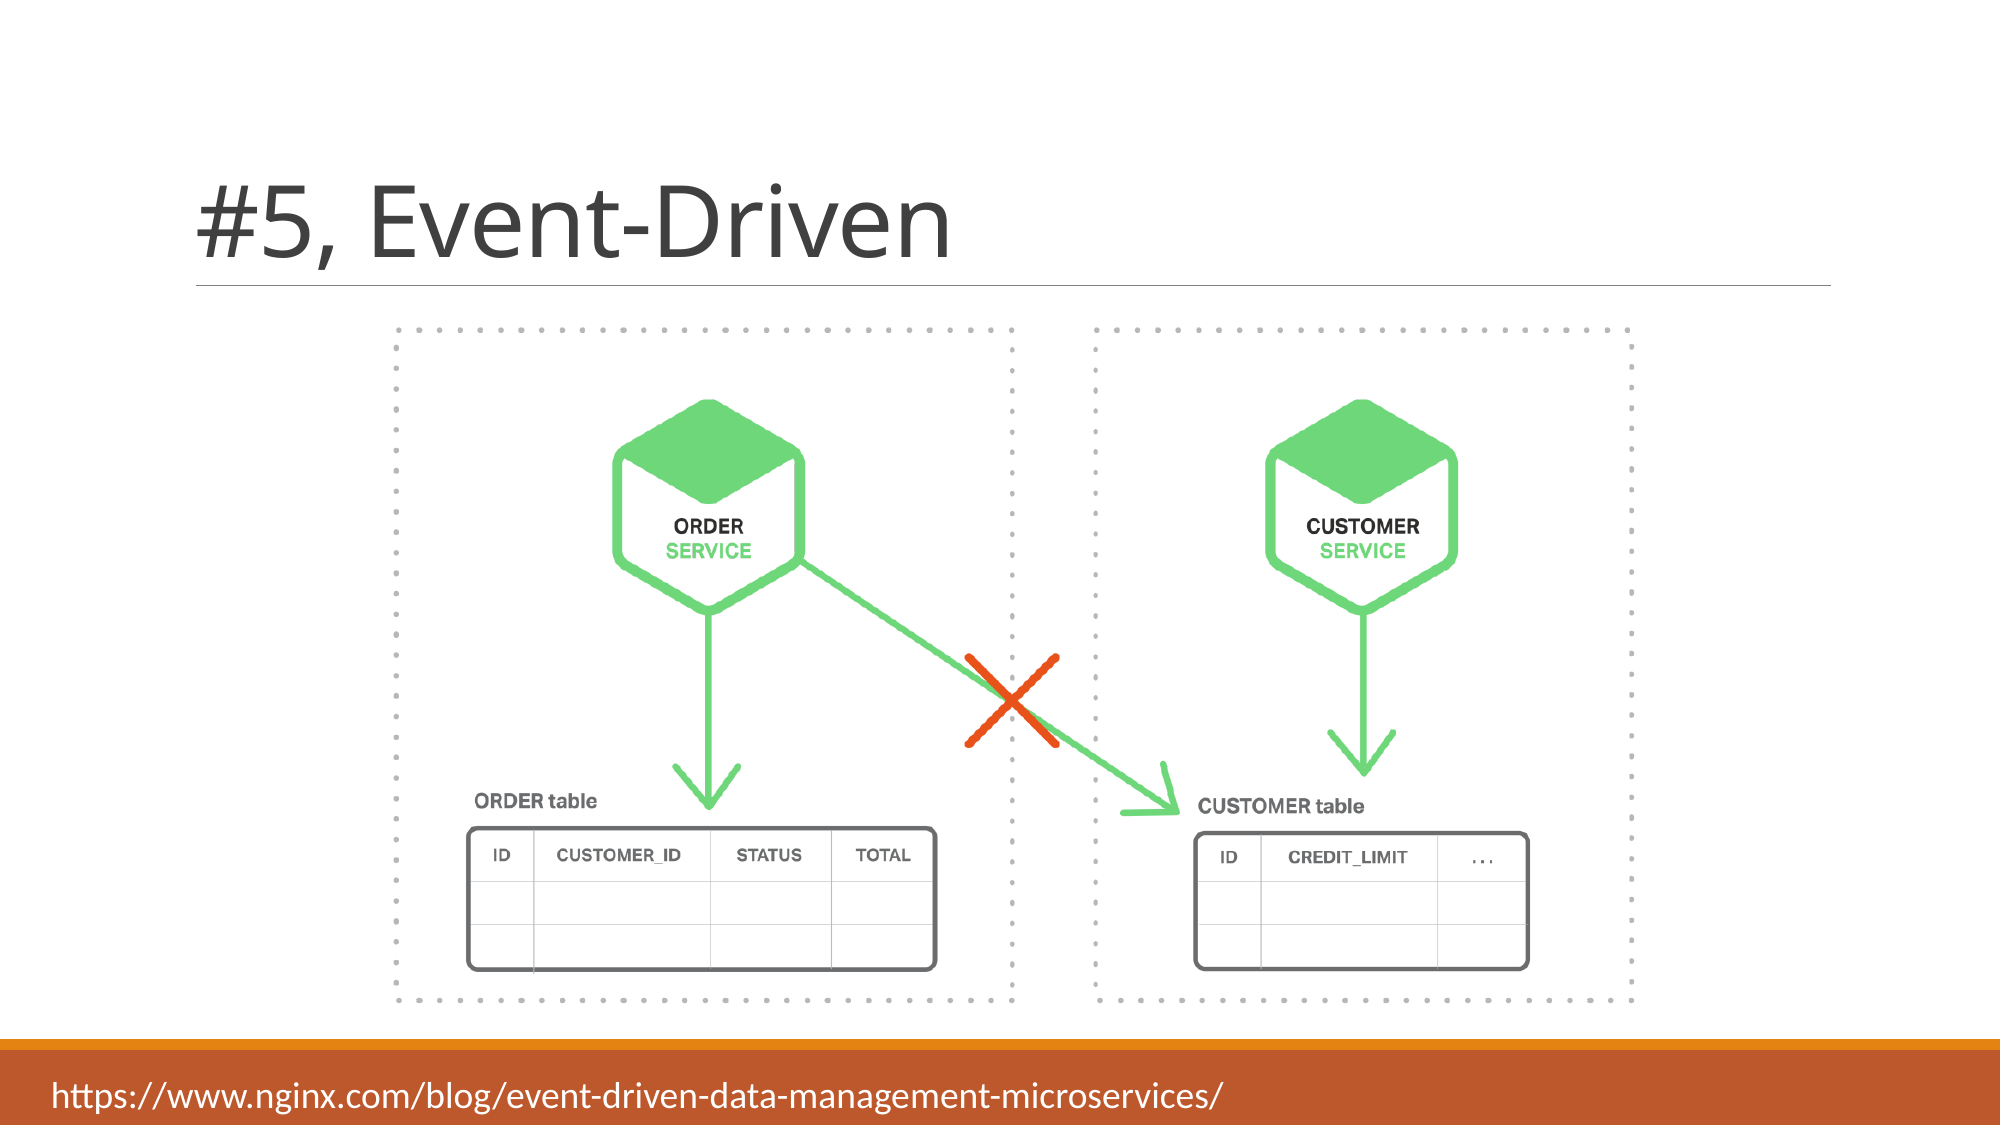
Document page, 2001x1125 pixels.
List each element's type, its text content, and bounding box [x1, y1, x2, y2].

text_box https://www.nginx.com/blog/event-driven-data-management-microservices/ [36, 1063, 1240, 1124]
title #5, Event-Driven [180, 47, 1830, 285]
picture [361, 284, 1649, 1028]
